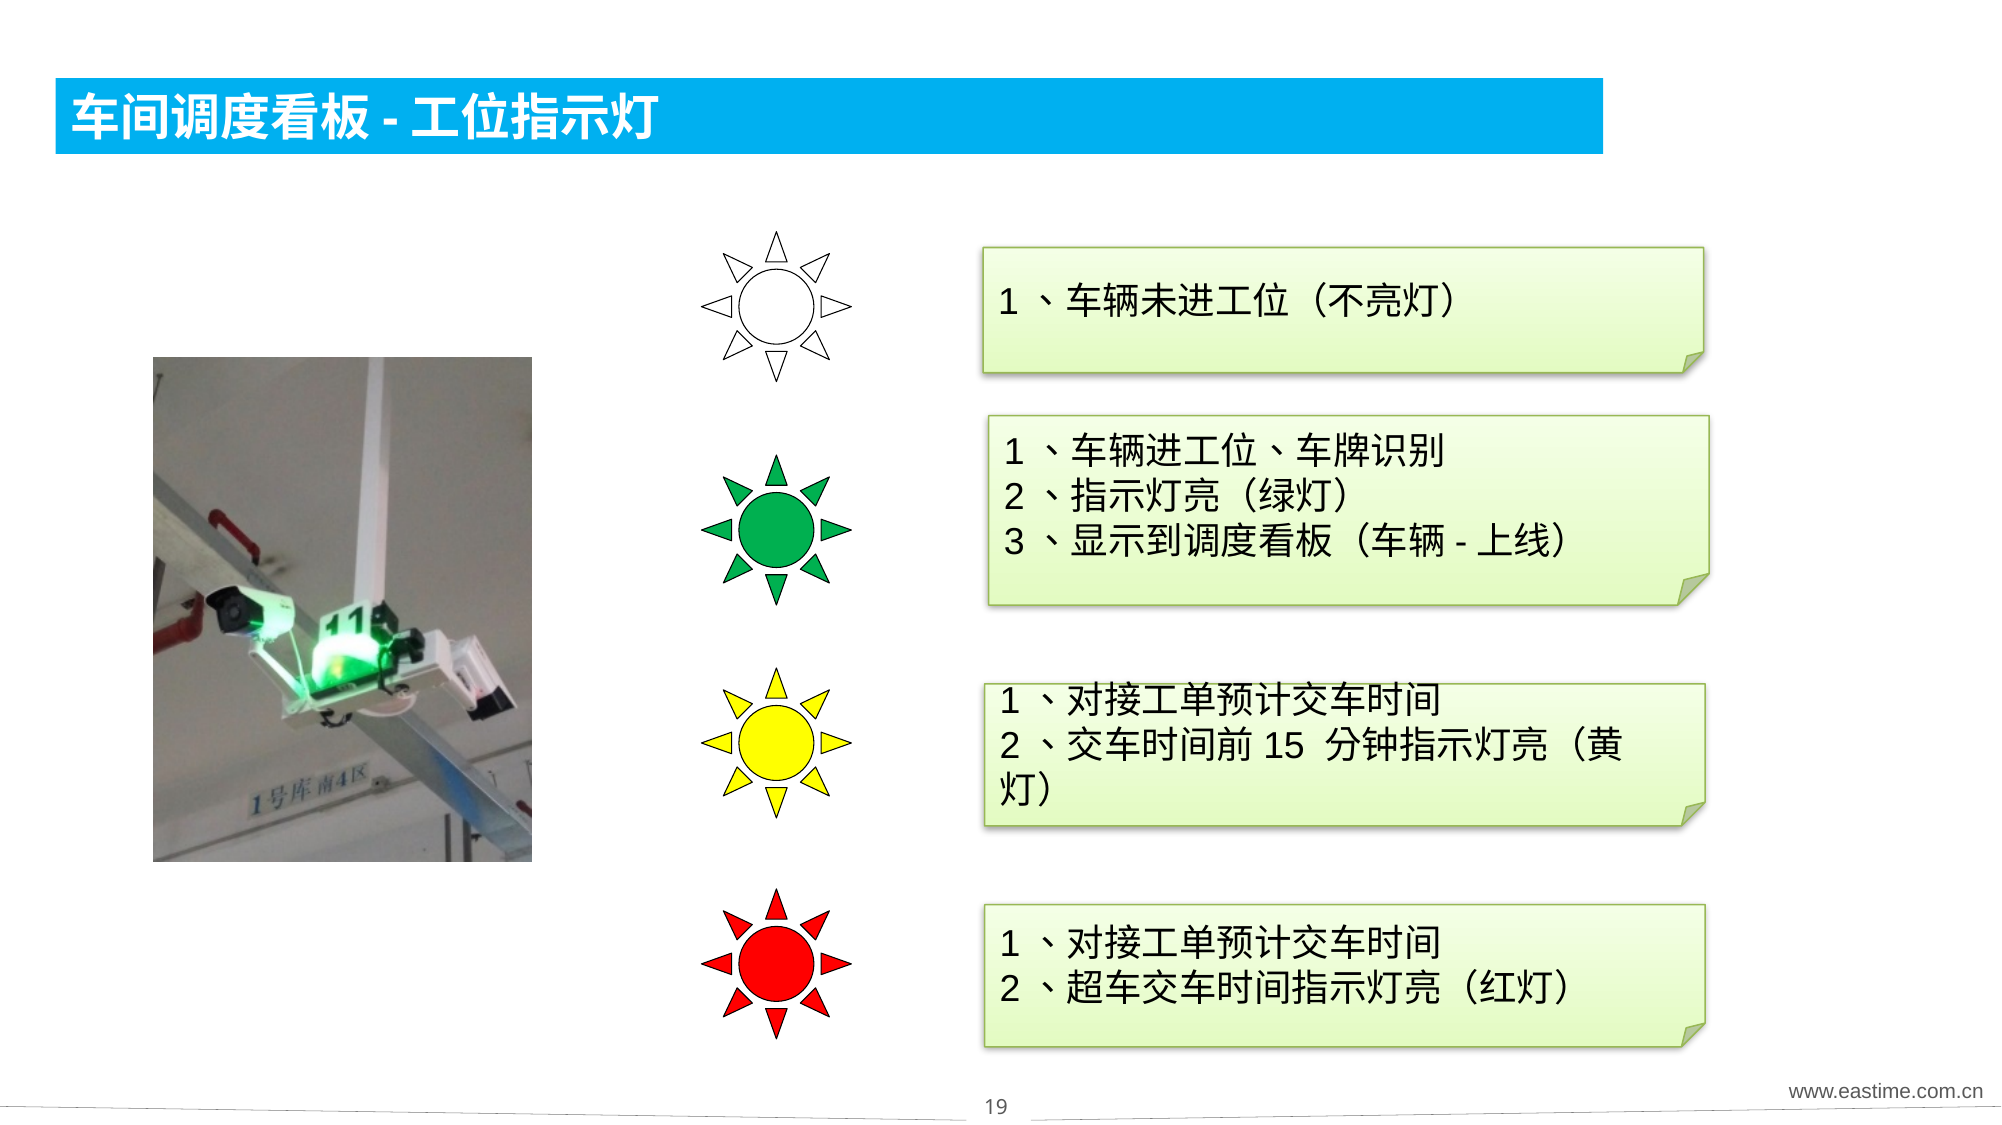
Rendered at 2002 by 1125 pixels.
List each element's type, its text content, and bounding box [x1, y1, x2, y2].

text_box [699, 730, 734, 756]
text_box [699, 293, 734, 320]
text_box [736, 490, 816, 570]
text_box 1、对接工单预计交车时间 2、交车时间前15 分钟指示灯亮（黄灯） [983, 683, 1706, 827]
text_box [798, 985, 832, 1019]
title 车间调度看板-工位指示灯 [55, 78, 1604, 154]
text_box [763, 1006, 790, 1041]
text_box [721, 985, 755, 1019]
text_box [699, 951, 734, 977]
text_box [819, 293, 854, 320]
text_box [721, 475, 755, 509]
text_box [736, 703, 816, 783]
text_box [763, 665, 790, 701]
text_box [798, 328, 832, 362]
text_box [763, 785, 790, 821]
text_box [736, 267, 816, 347]
text_box [819, 730, 854, 756]
text_box 1、对接工单预计交车时间 2、超车交车时间指示灯亮（红灯） [983, 903, 1706, 1048]
text_box [721, 328, 755, 362]
text_box [699, 517, 734, 543]
text_box [721, 764, 755, 798]
text_box [736, 924, 816, 1004]
text_box 1、车辆进工位、车牌识别 2、指示灯亮（绿灯） 3、显示到调度看板（车辆-上线） [987, 414, 1710, 606]
text_box [763, 452, 790, 488]
text_box [819, 517, 854, 543]
text_box [798, 475, 832, 509]
text_box [798, 251, 832, 285]
text_box [798, 908, 832, 942]
text_box [763, 229, 790, 265]
text_box [819, 951, 854, 977]
text_box [763, 886, 790, 922]
text_box [721, 687, 755, 722]
text_box [763, 349, 790, 384]
text_box [798, 764, 832, 798]
text_box [798, 687, 832, 722]
text_box [721, 251, 755, 285]
text_box [721, 551, 755, 585]
text_box [798, 551, 832, 585]
text_box 1、车辆未进工位（不亮灯） [982, 246, 1705, 374]
text_box [721, 908, 755, 942]
text_box [763, 572, 790, 608]
picture [153, 357, 532, 863]
